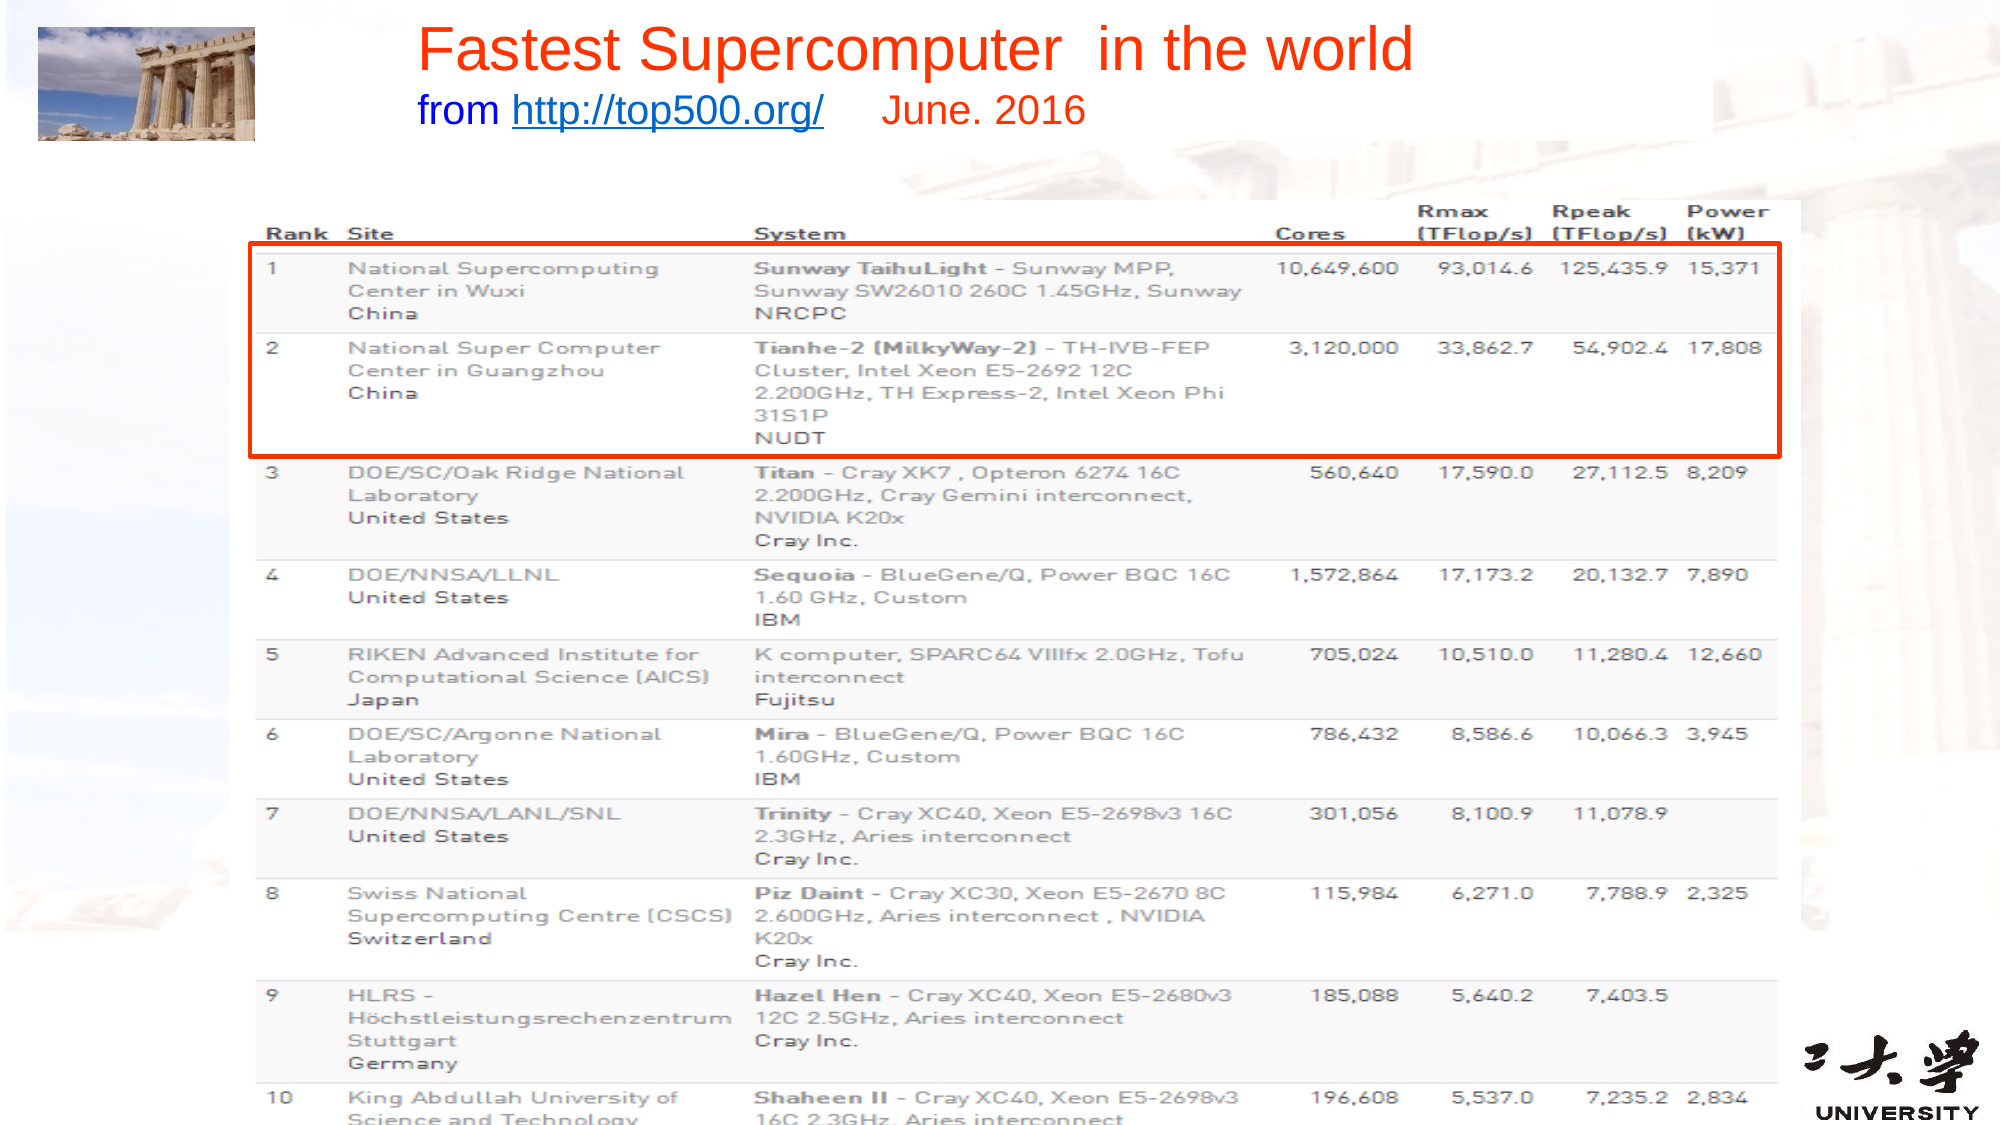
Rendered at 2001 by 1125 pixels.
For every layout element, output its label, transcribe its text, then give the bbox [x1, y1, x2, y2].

title Fastest Supercomputer in the world from http://top500.org/ June. 2016 [402, 0, 1714, 141]
picture [0, 0, 2001, 1125]
